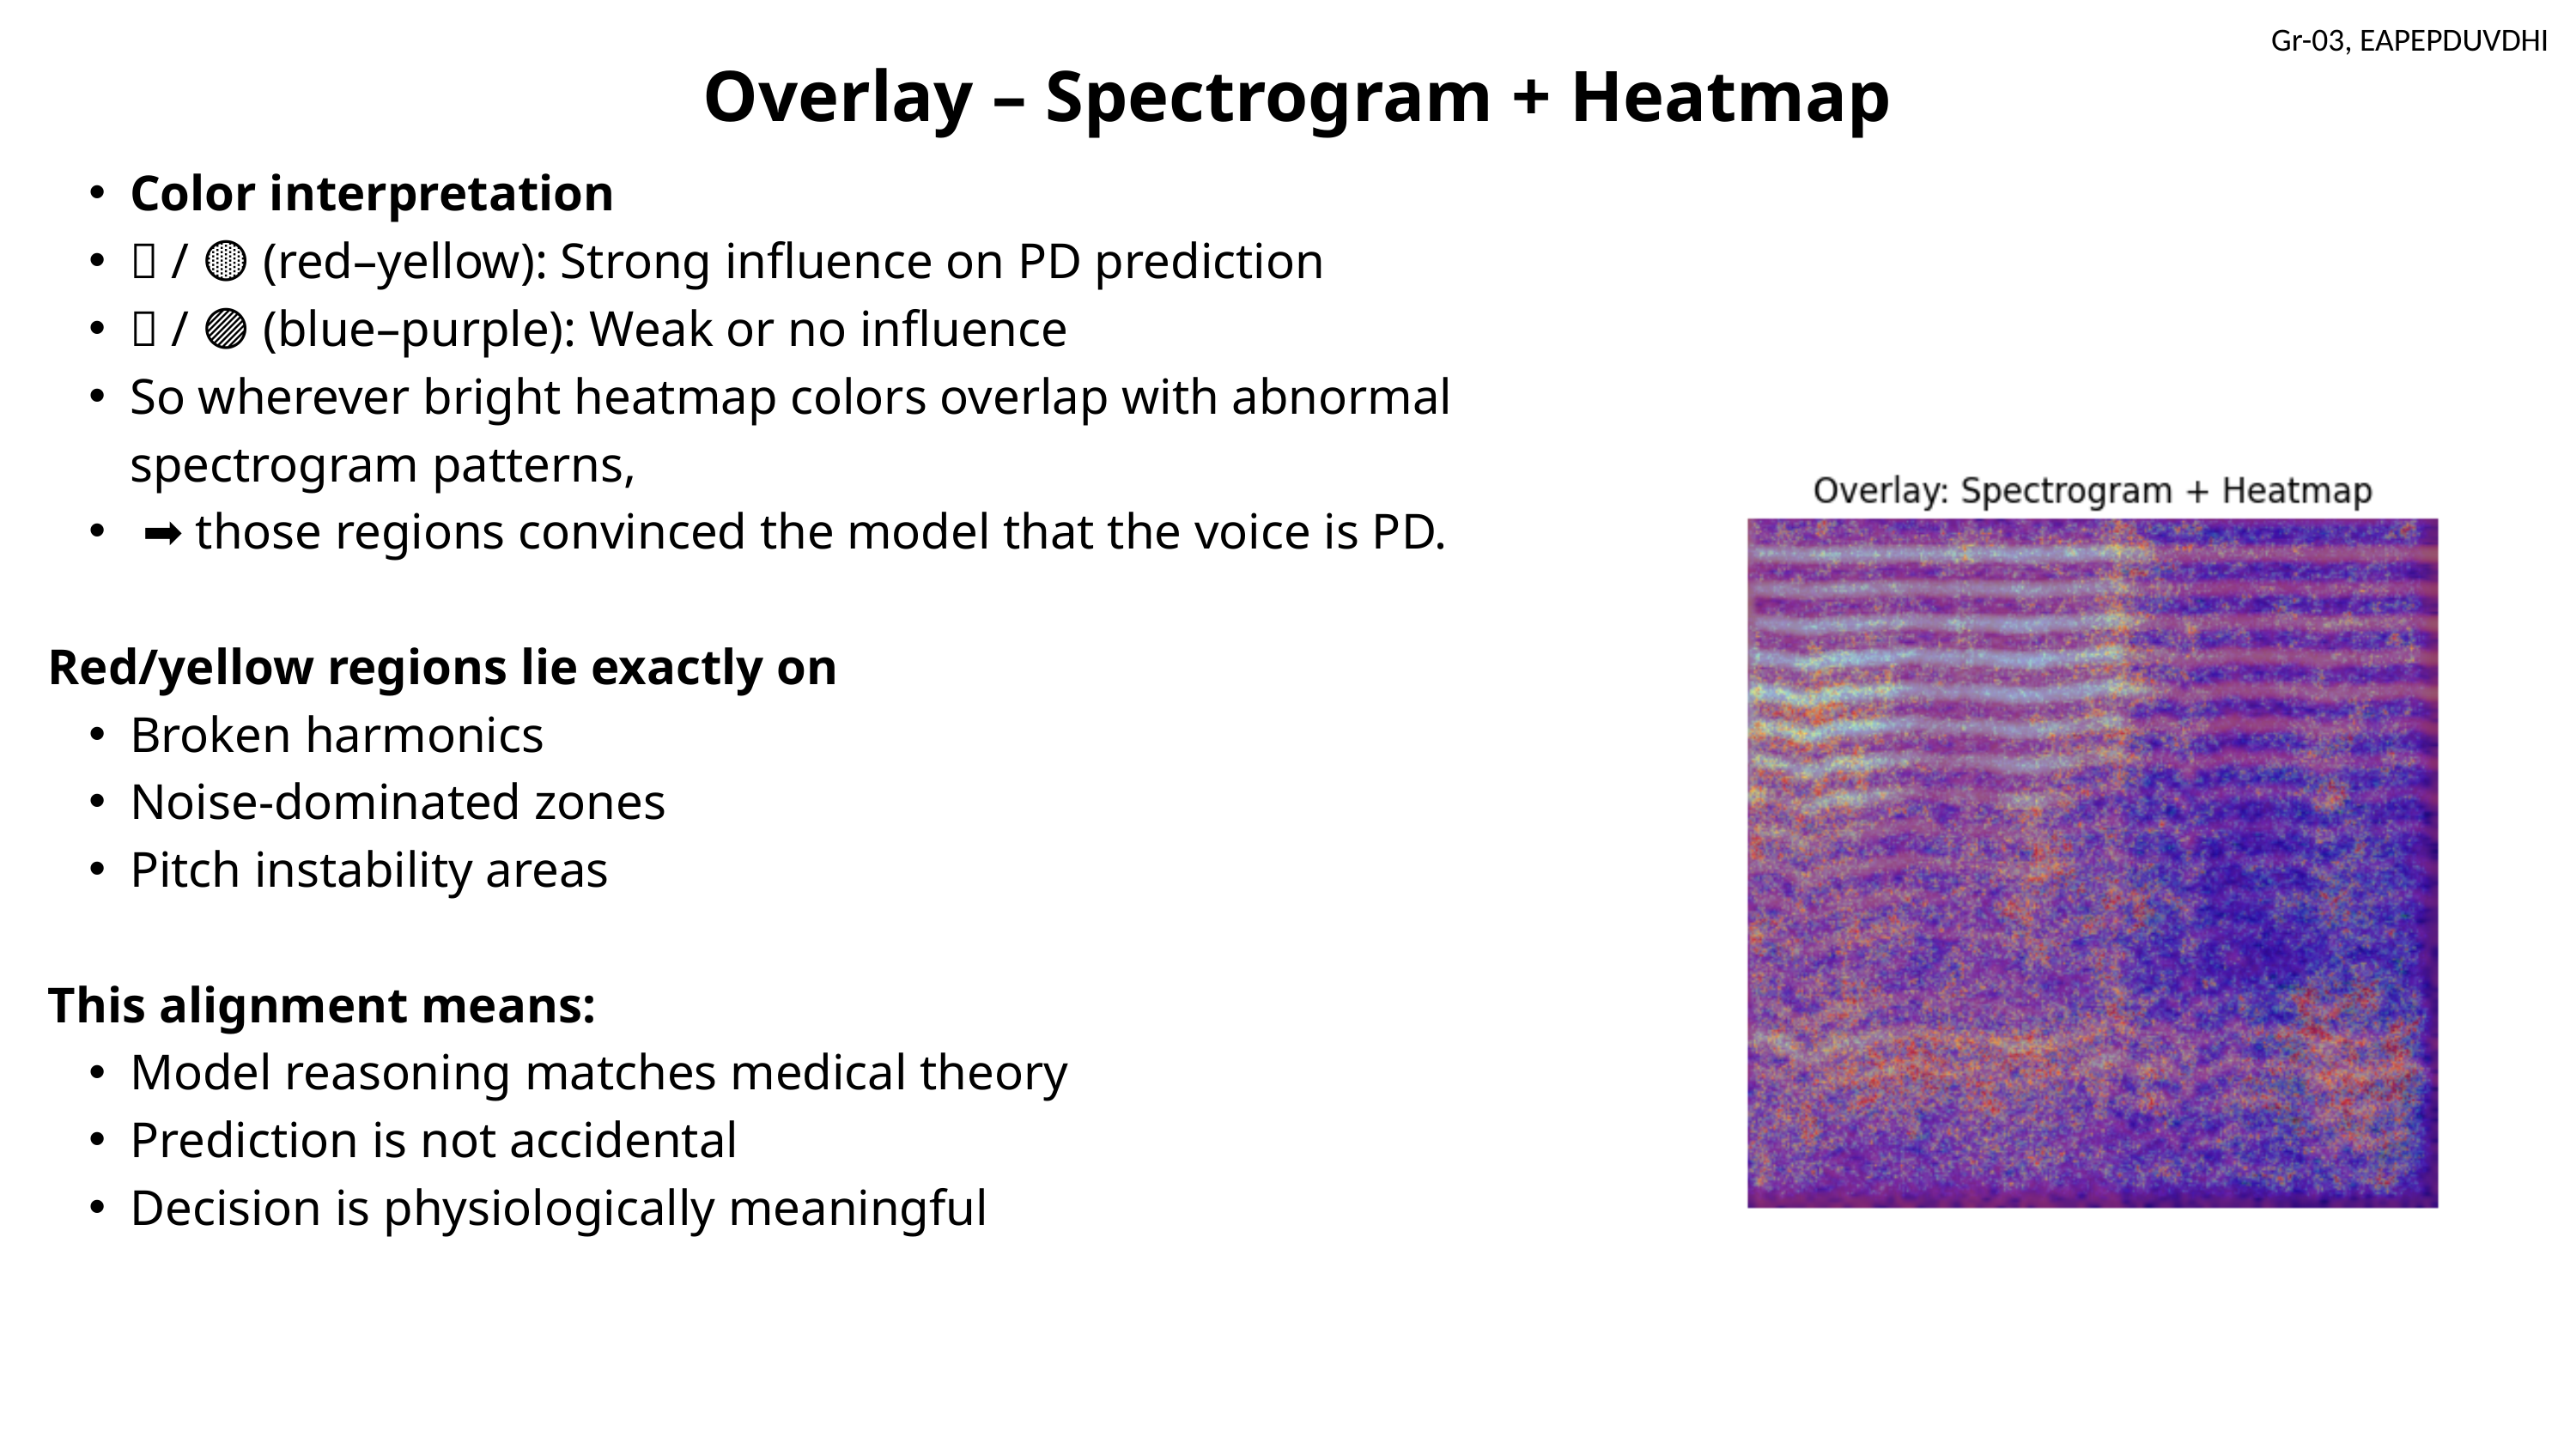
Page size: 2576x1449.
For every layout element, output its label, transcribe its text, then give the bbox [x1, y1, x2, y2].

text_box Overlay – Spectrogram + Heatmap [697, 37, 1898, 136]
text_box Color interpretation 🔴 / 🟡 (red–yellow): Strong influence on PD prediction 🔵 / 🟣 (blue–purple): Weak or no influence So wherever bright heatmap colors overlap with abnormal spectrogram patterns, ➡️ those regions convinced the model that the voice is PD. Red/yellow regions lie exactly on Broken harmonics Noise-dominated zones Pitch instability areas This alignment means: Model reasoning matches medical theory Prediction is not accidental Decision is physiologically meaningful [47, 153, 1729, 1371]
text_box [1728, 456, 2457, 1229]
